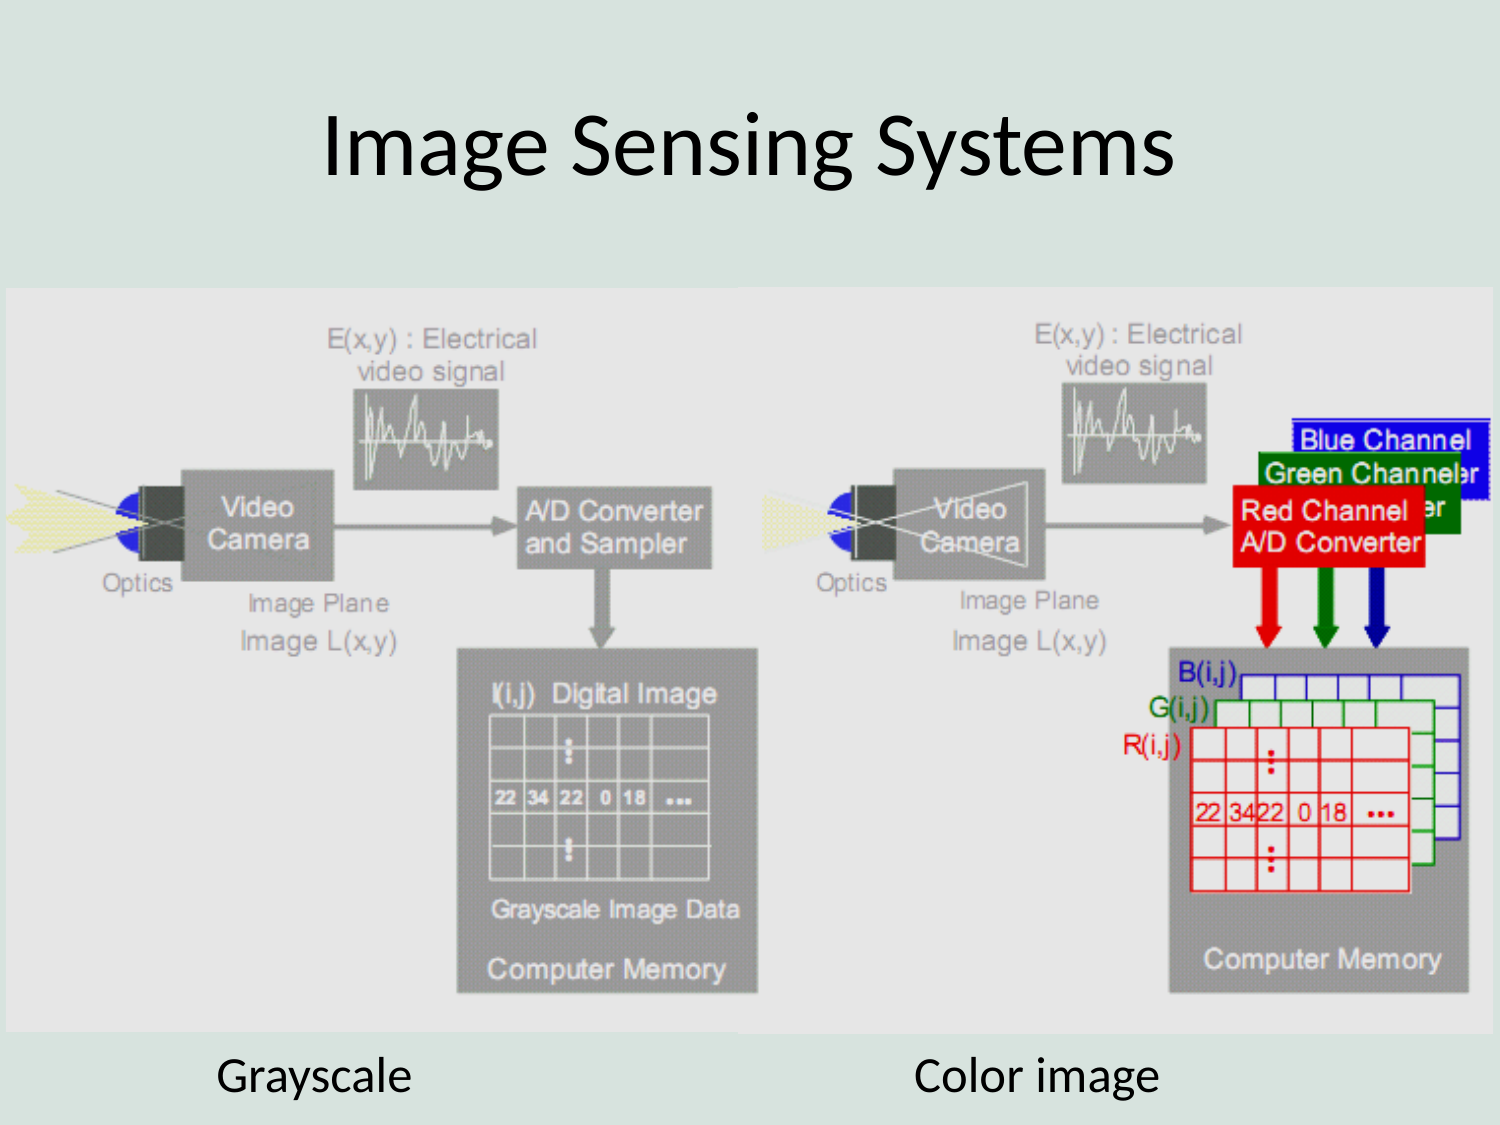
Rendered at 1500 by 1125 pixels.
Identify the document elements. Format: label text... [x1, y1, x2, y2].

picture [737, 287, 1494, 1035]
text_box Color image [738, 1042, 1425, 1111]
title Image Sensing Systems [75, 45, 1425, 233]
text_box Grayscale [5, 1039, 738, 1111]
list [5, 288, 763, 1032]
